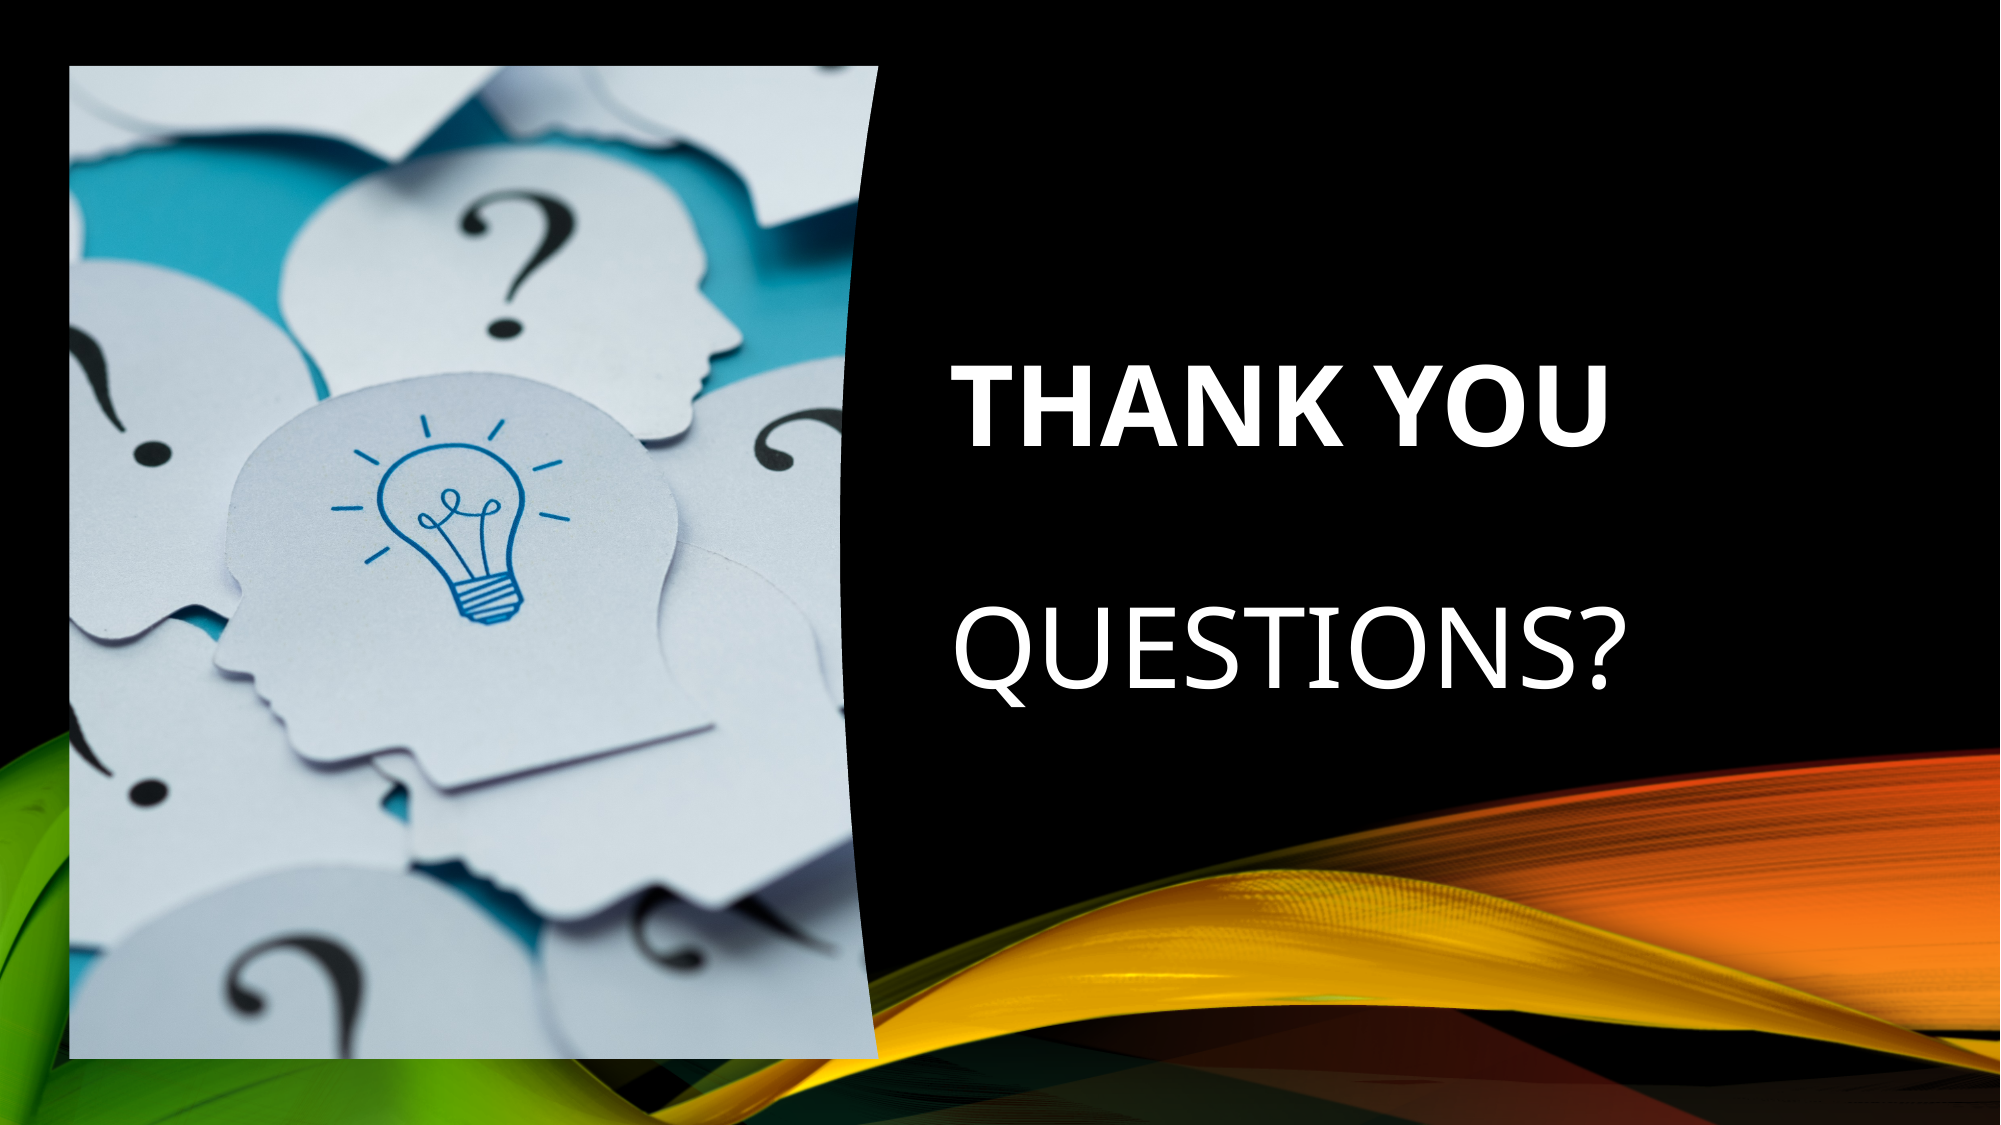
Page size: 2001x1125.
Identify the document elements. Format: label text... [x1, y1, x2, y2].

title THANK YOU Questions? [934, 203, 1825, 721]
picture [0, 65, 2000, 1125]
